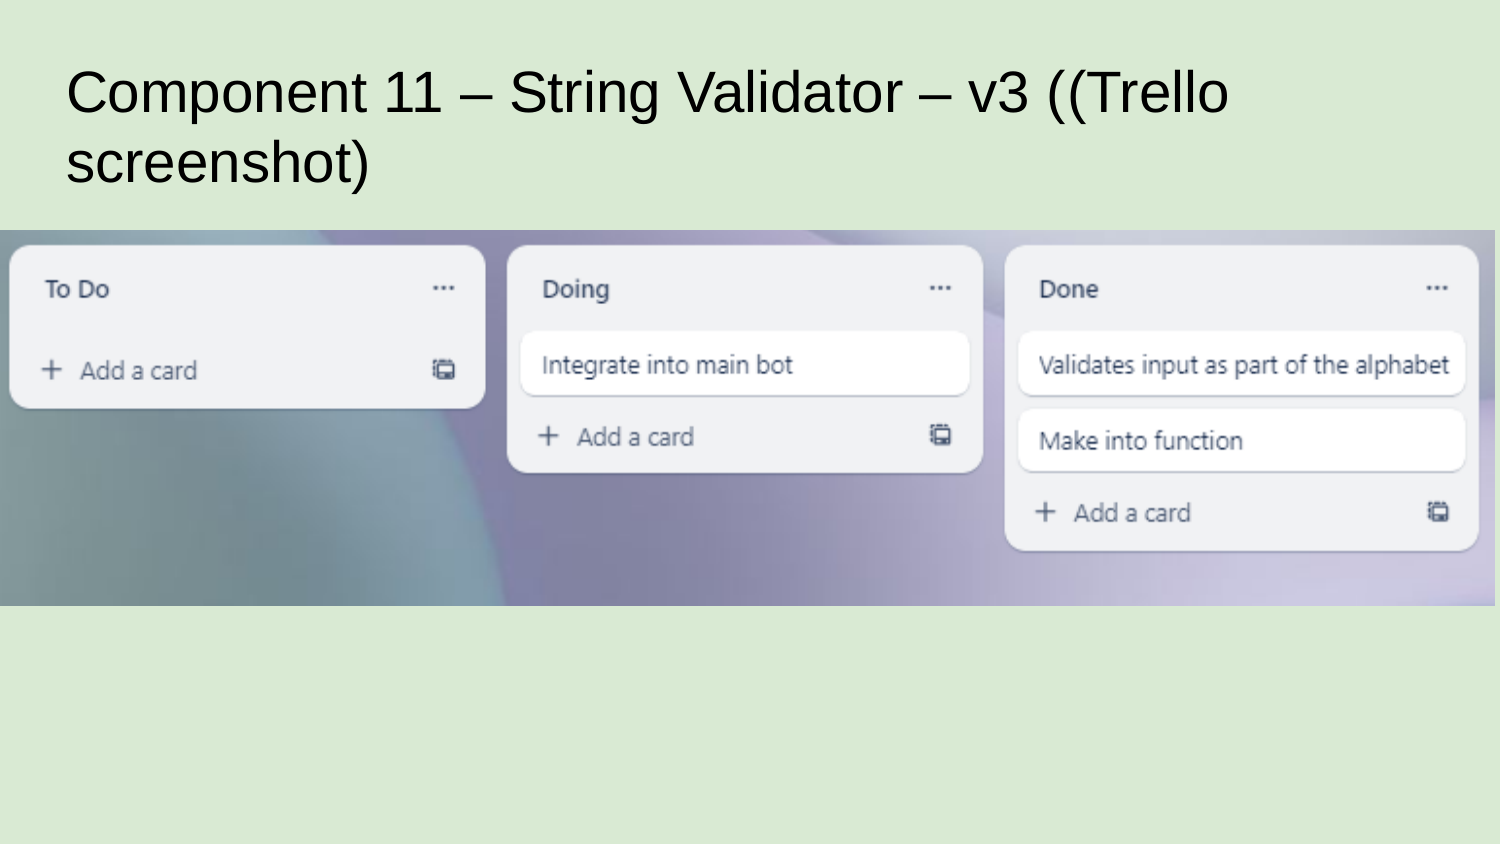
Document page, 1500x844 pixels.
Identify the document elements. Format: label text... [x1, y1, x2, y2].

picture [0, 229, 1496, 606]
title Component 11 – String Validator – v3 ((Trello screenshot) [51, 38, 1449, 133]
